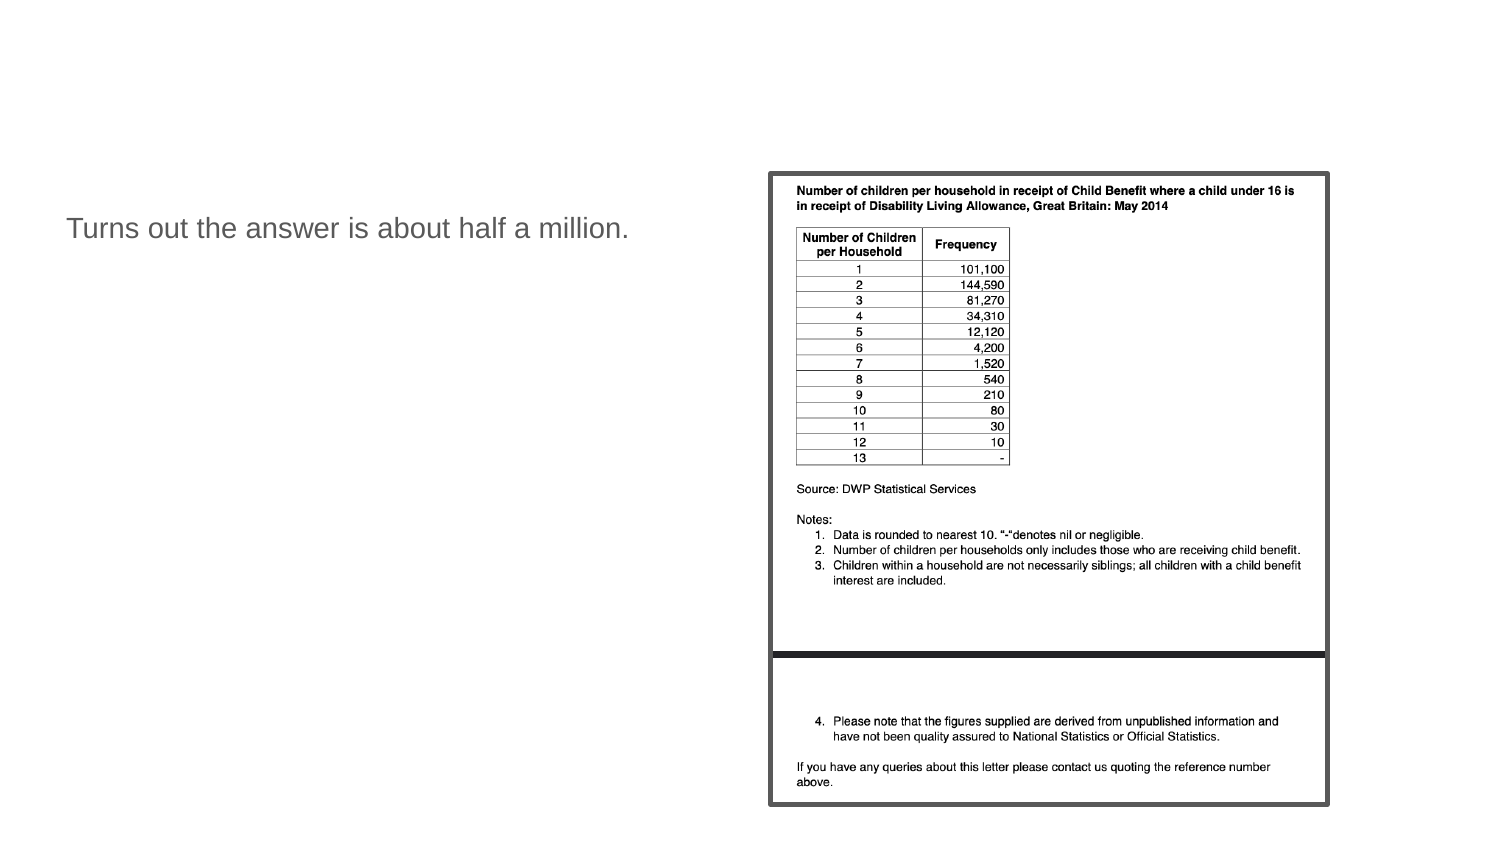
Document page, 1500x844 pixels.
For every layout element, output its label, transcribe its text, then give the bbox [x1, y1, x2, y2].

list Turns out the answer is about half a million. [51, 189, 708, 750]
picture [772, 175, 1326, 803]
